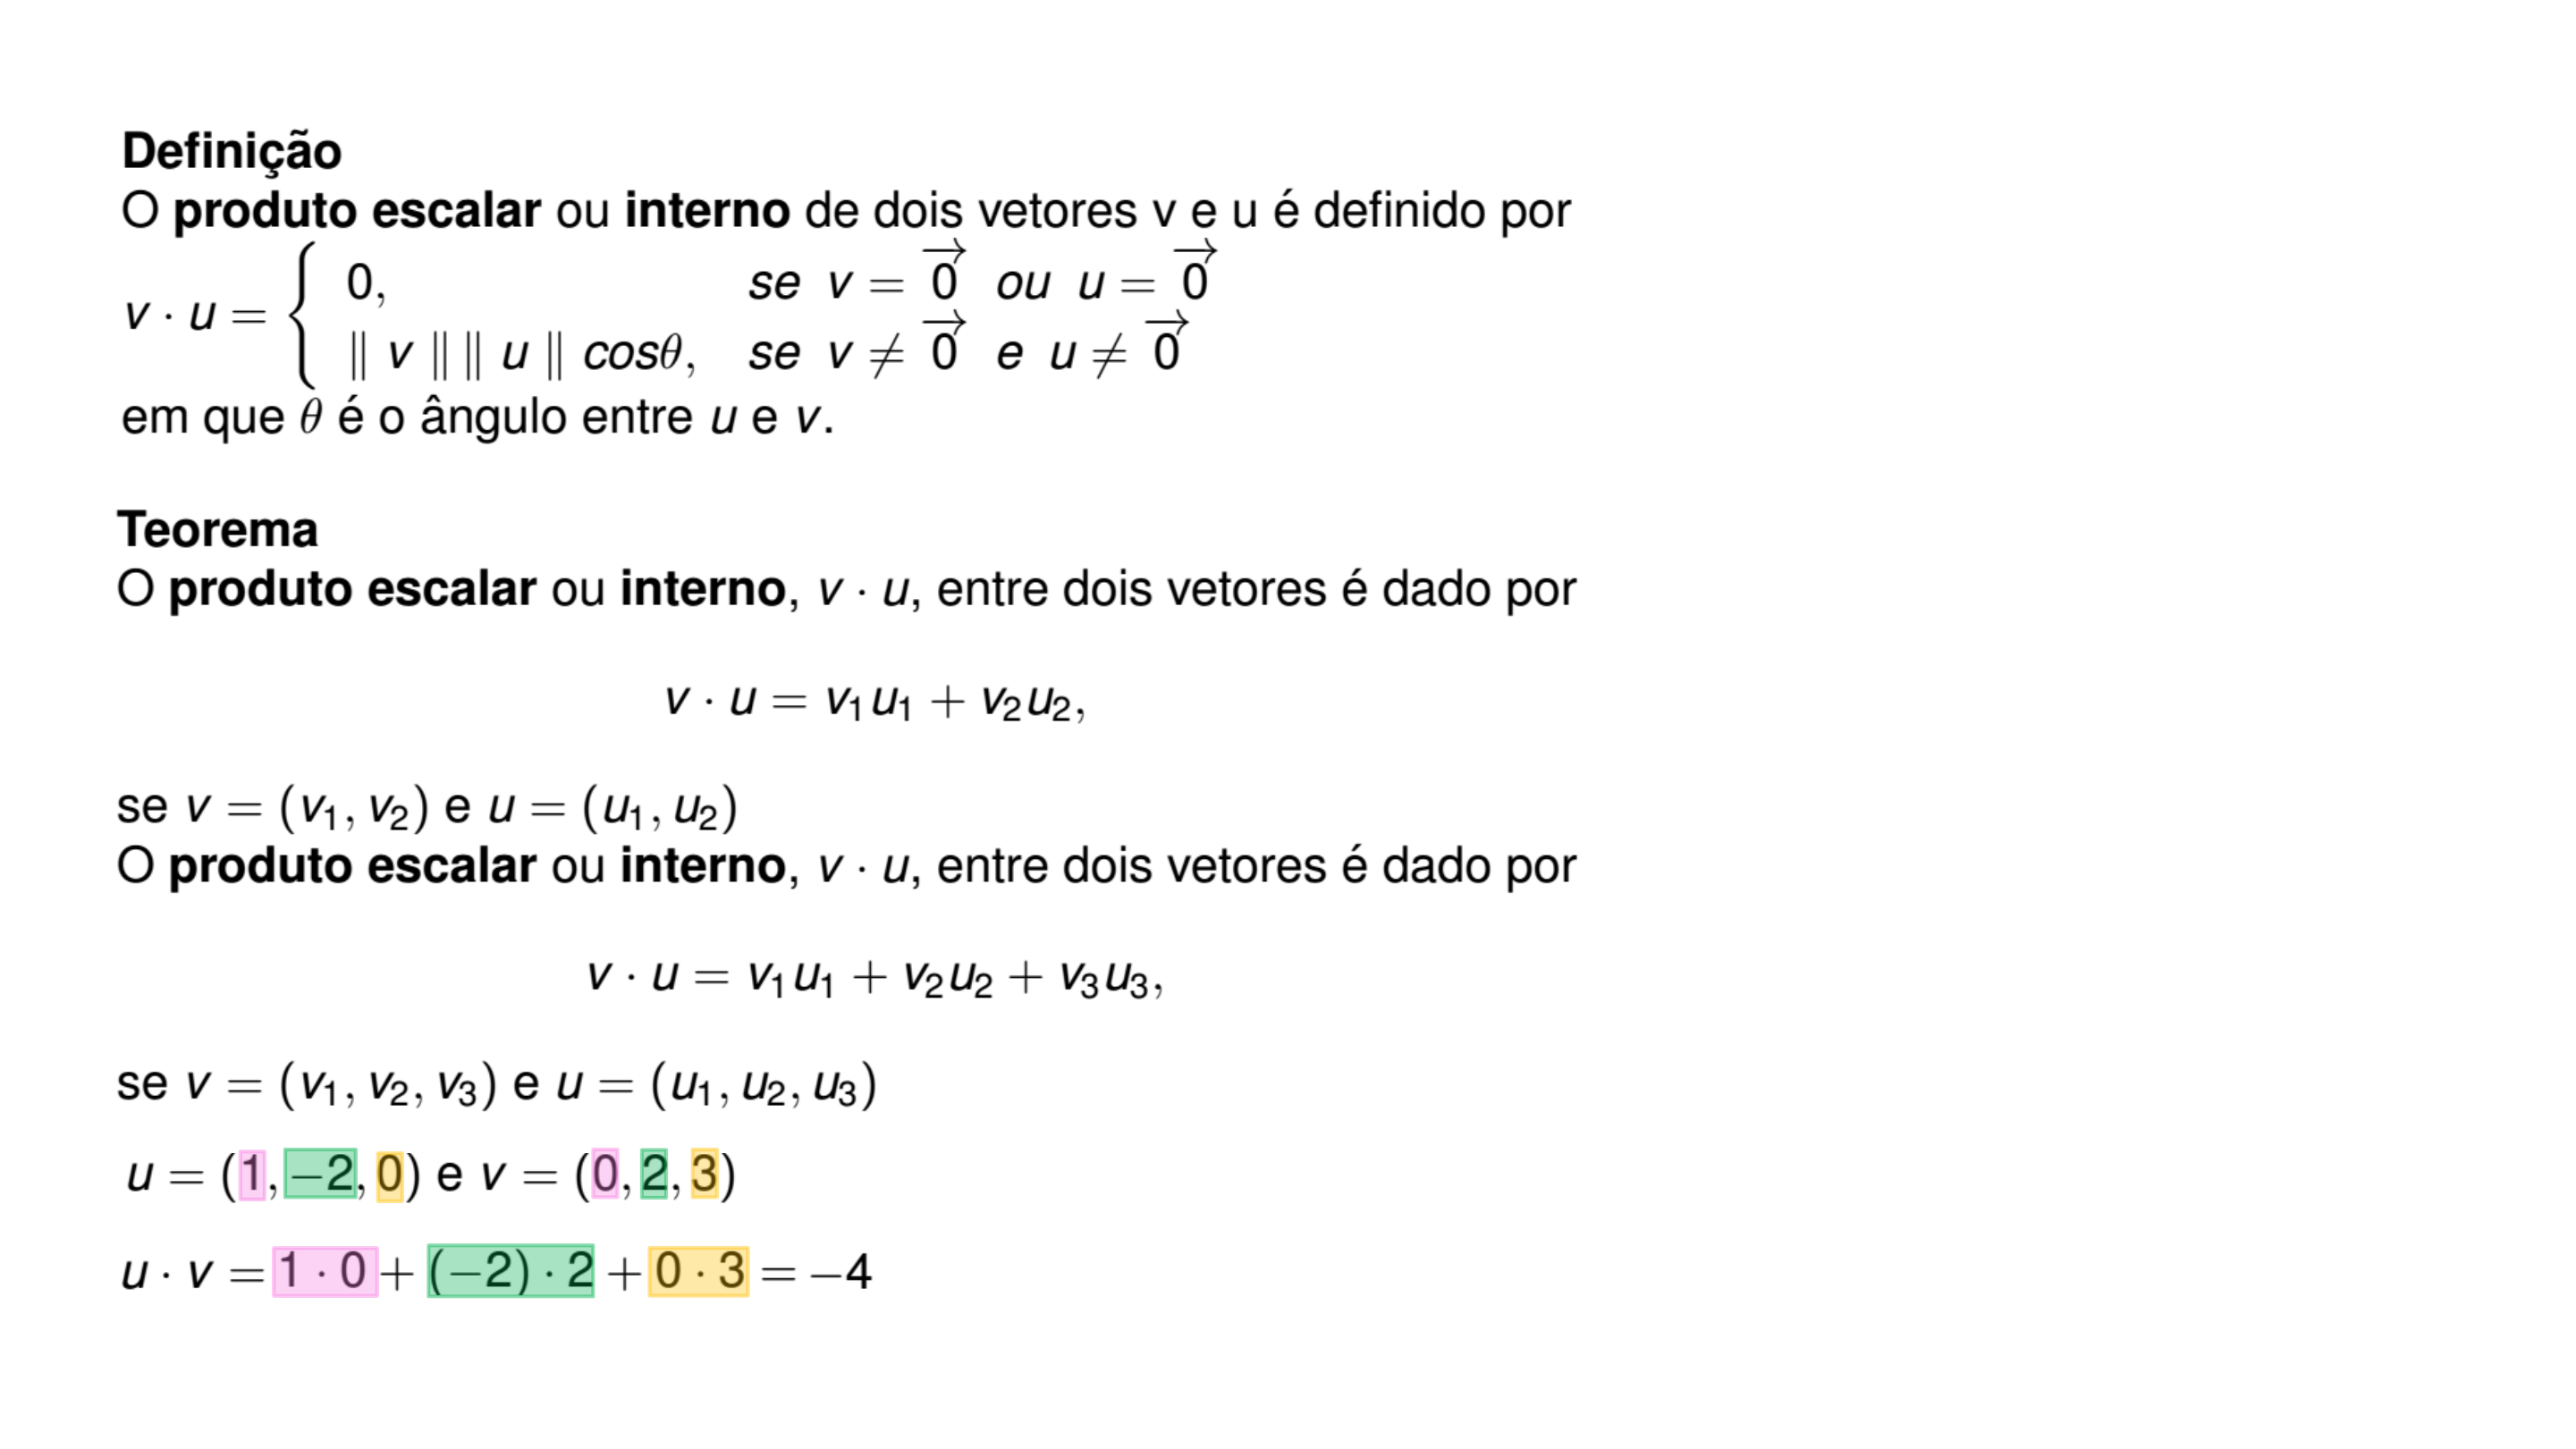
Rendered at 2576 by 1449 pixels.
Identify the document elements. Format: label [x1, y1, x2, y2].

picture [113, 1238, 883, 1300]
text_box [691, 1148, 719, 1151]
picture [91, 499, 1643, 1128]
text_box [640, 1148, 668, 1151]
text_box [283, 1148, 358, 1151]
picture [113, 119, 1595, 447]
text_box [591, 1148, 620, 1151]
picture [113, 1153, 744, 1209]
